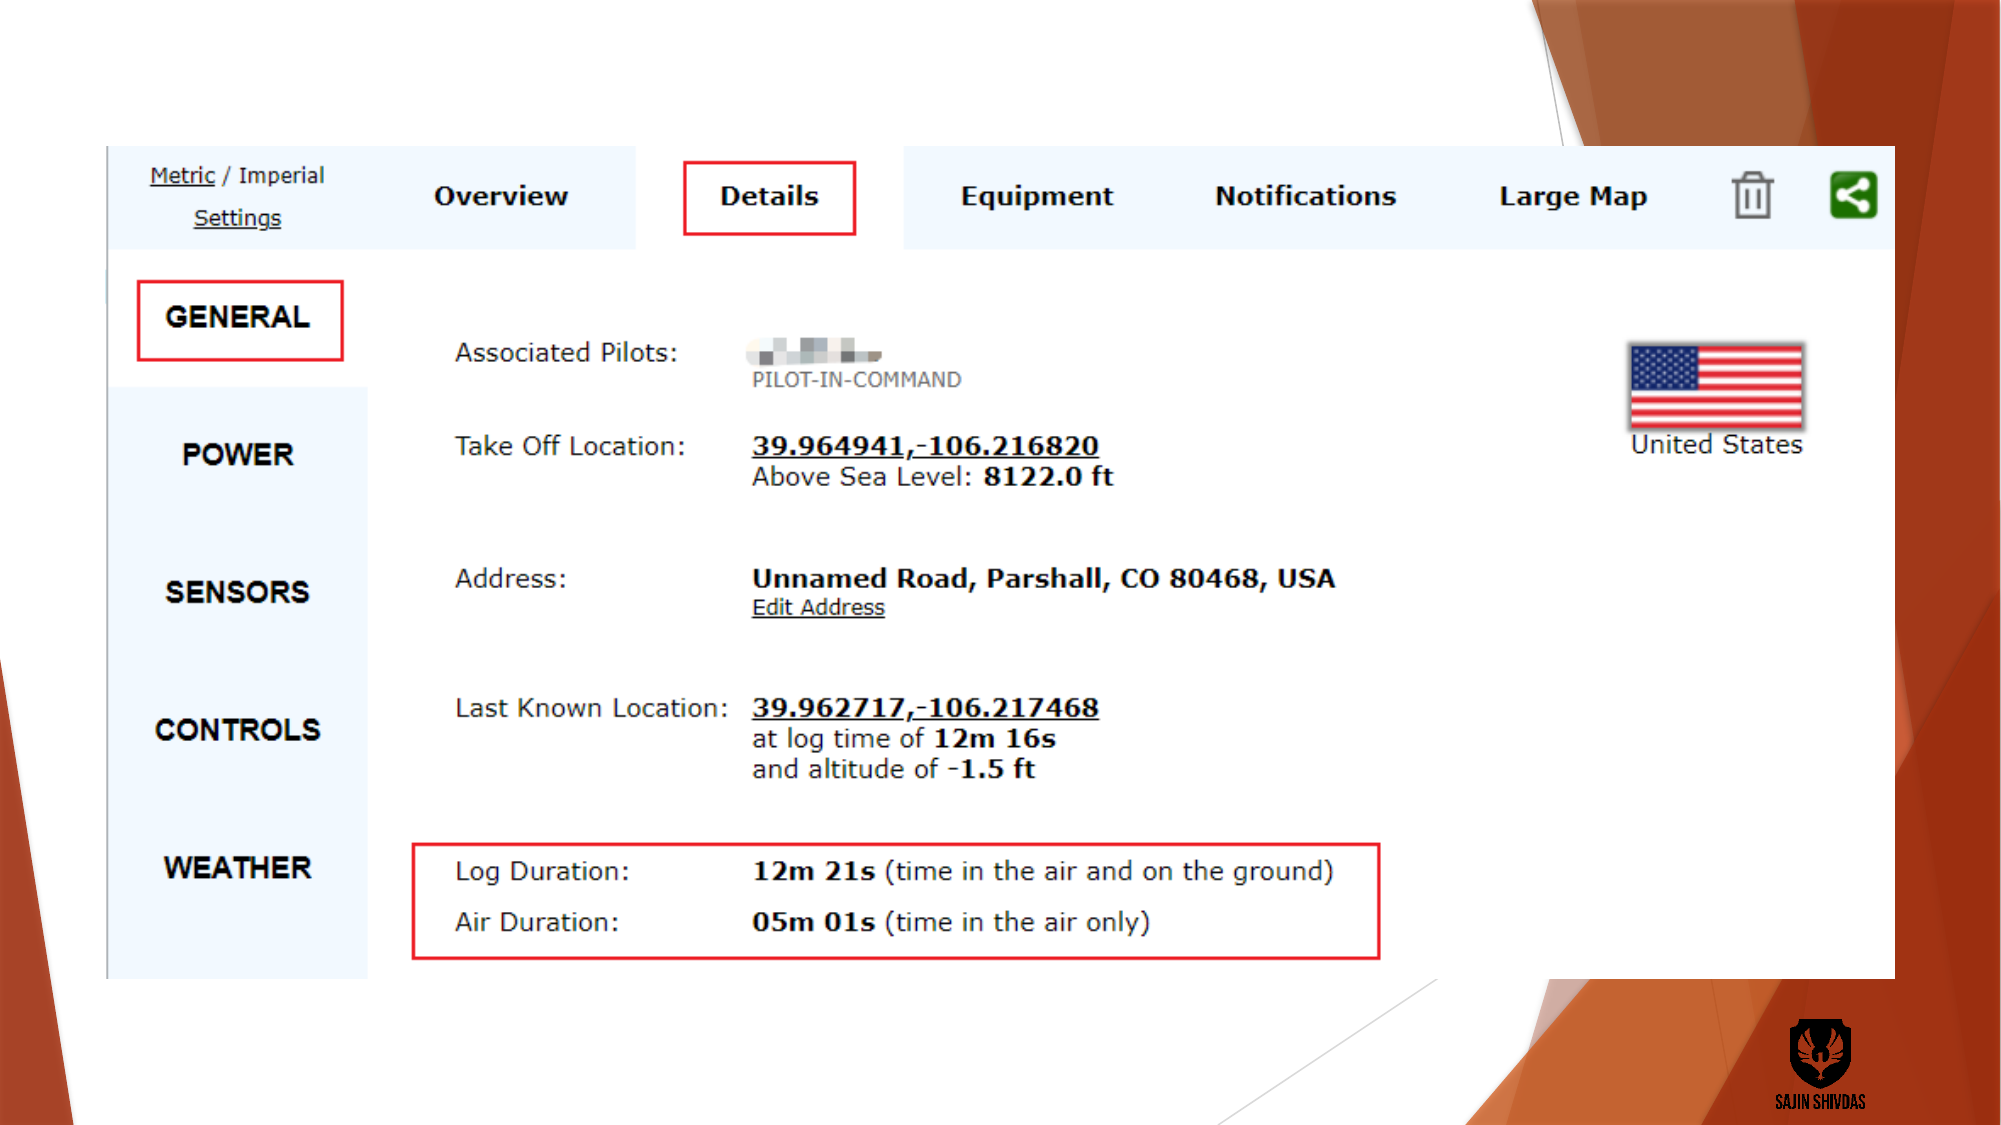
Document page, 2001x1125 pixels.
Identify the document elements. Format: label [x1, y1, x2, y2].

picture [104, 145, 1895, 979]
picture [1765, 1009, 1878, 1121]
